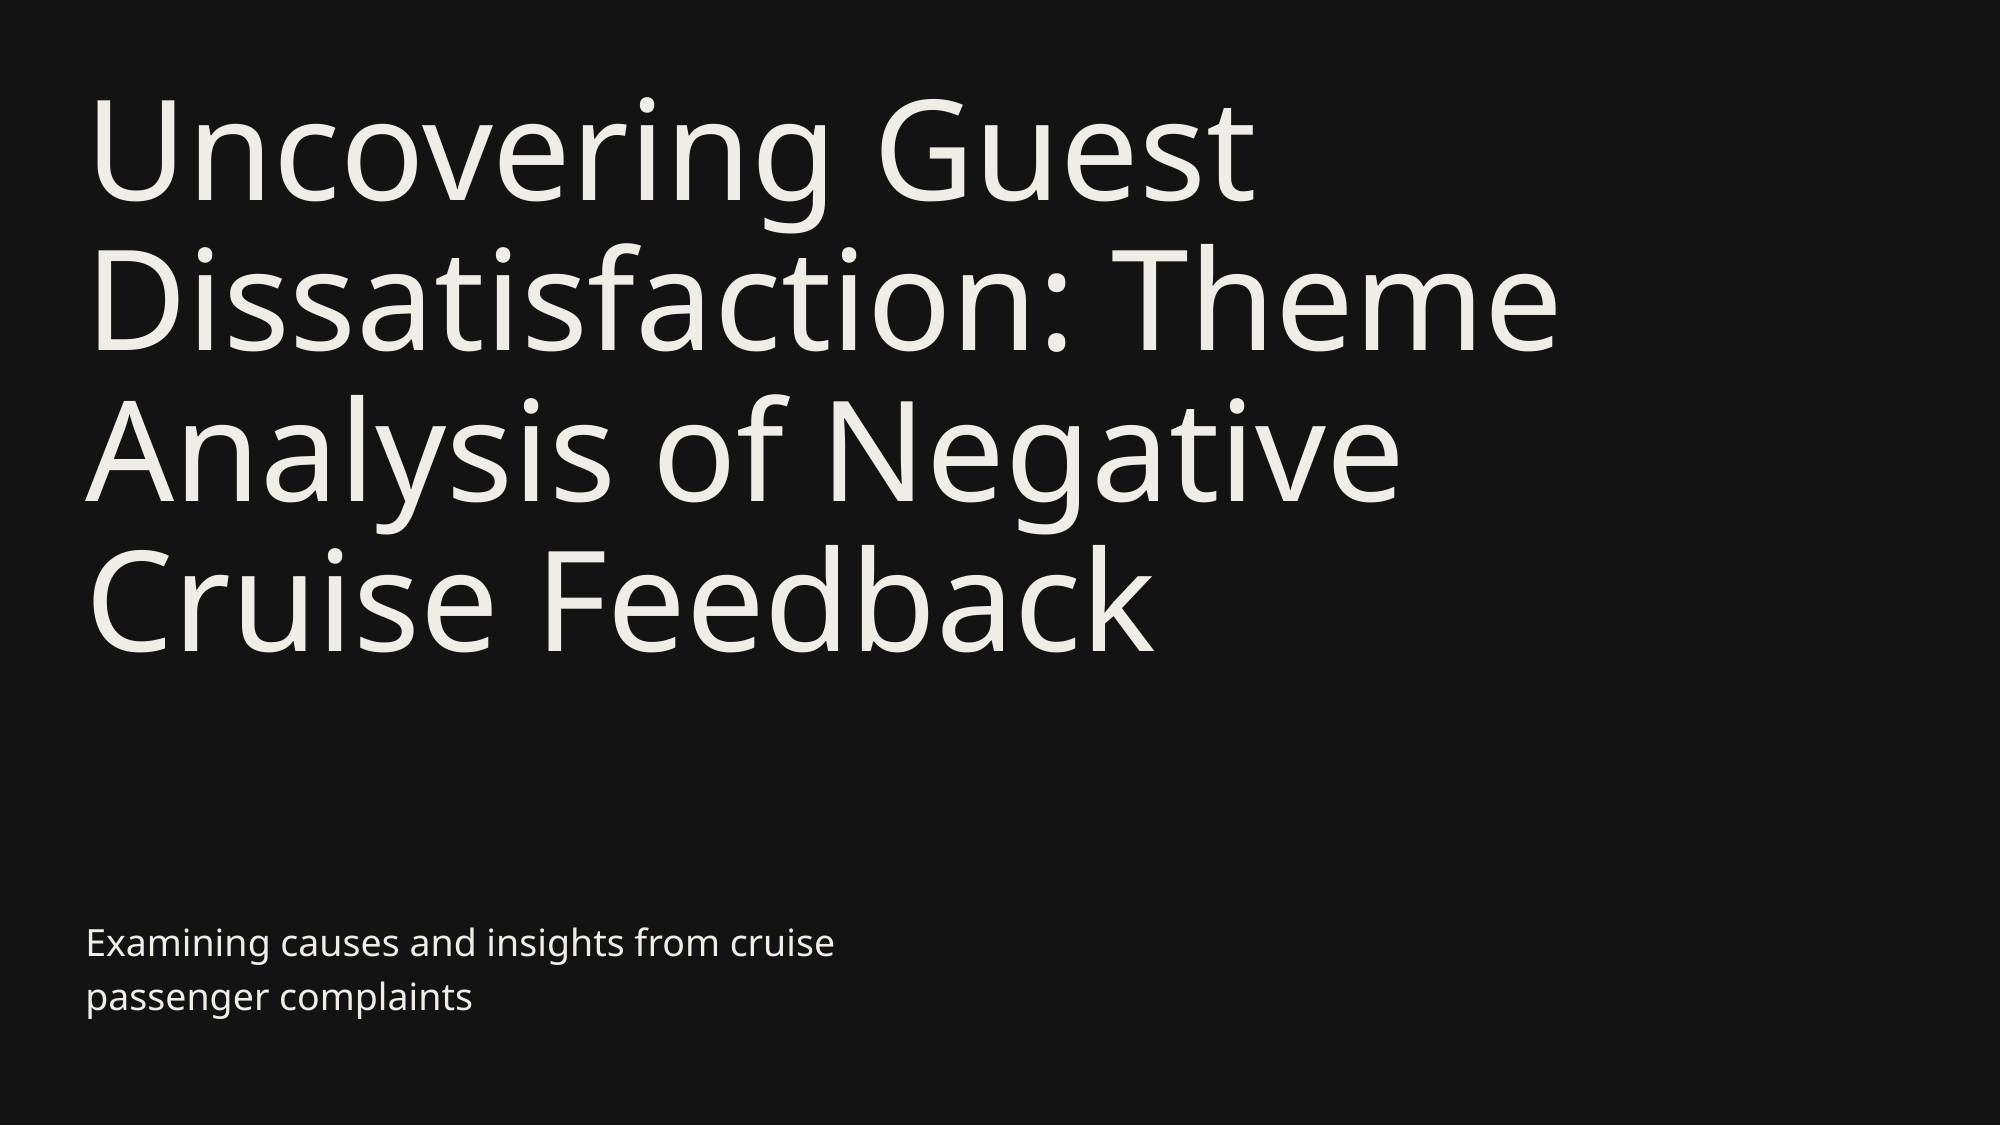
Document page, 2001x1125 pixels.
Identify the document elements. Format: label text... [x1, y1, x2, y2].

title Uncovering Guest Dissatisfaction: Theme Analysis of Negative Cruise Feedback [70, 71, 1599, 803]
subtitle Examining causes and insights from cruise passenger complaints [70, 814, 962, 1026]
